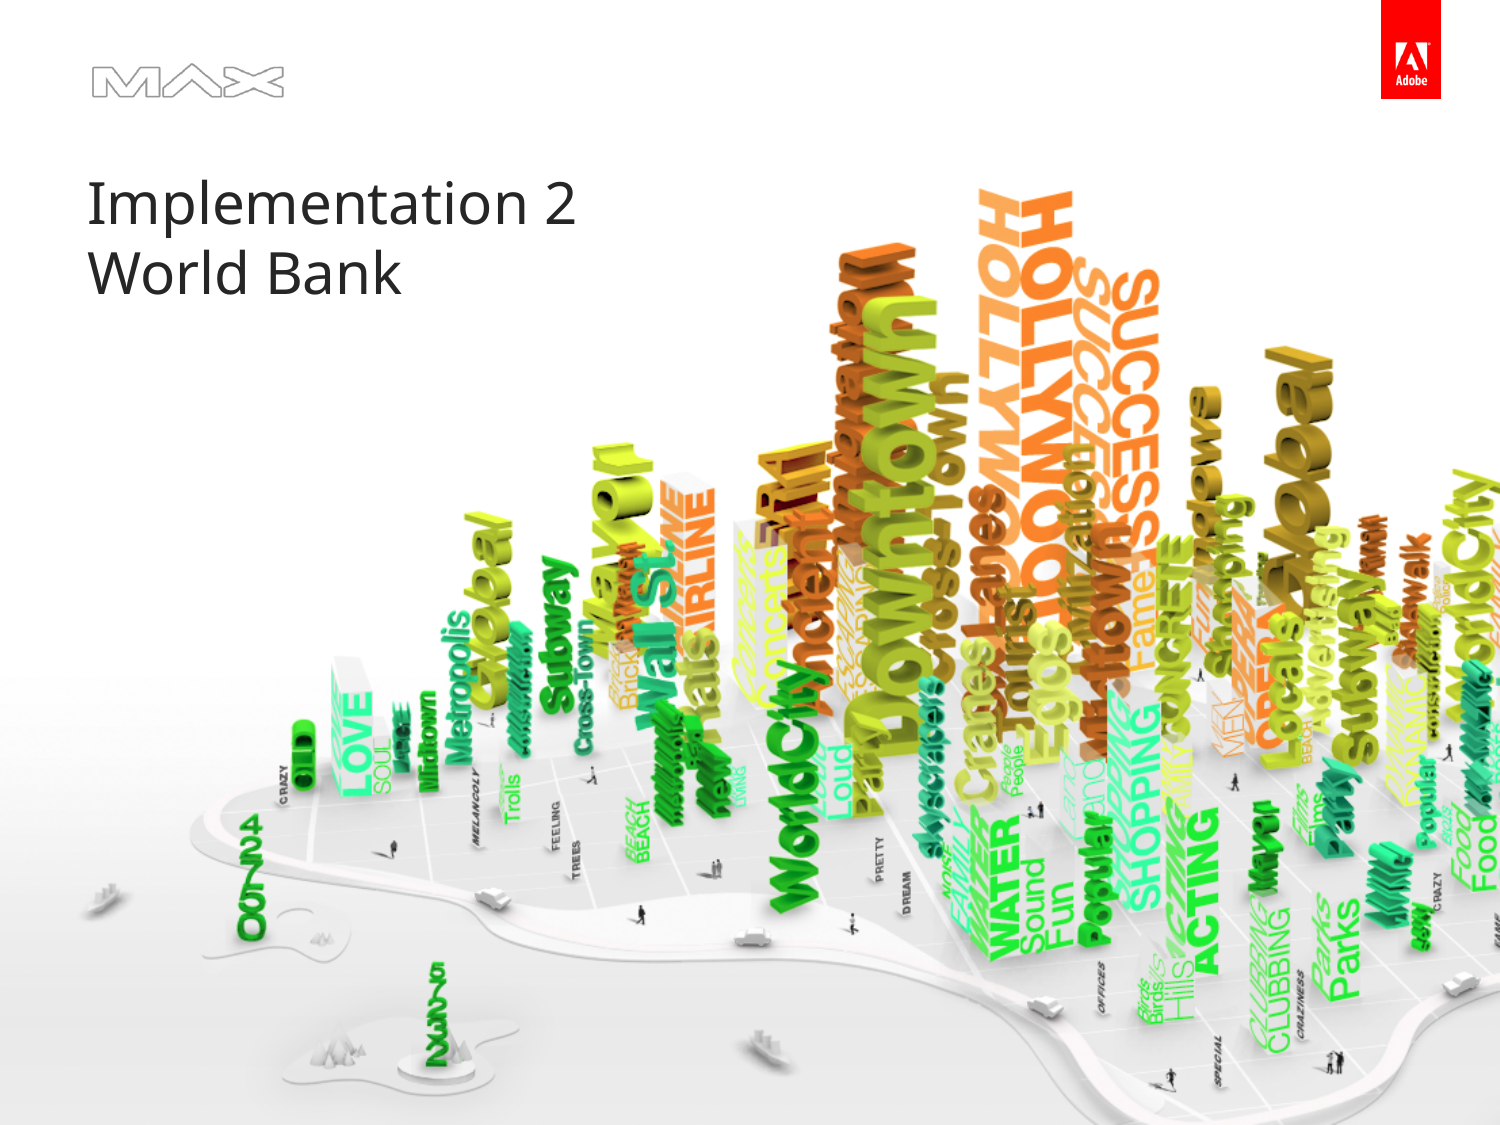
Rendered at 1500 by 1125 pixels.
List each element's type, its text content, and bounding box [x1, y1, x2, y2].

picture [0, 0, 1500, 1125]
title Implementation 2 World Bank [71, 146, 859, 326]
